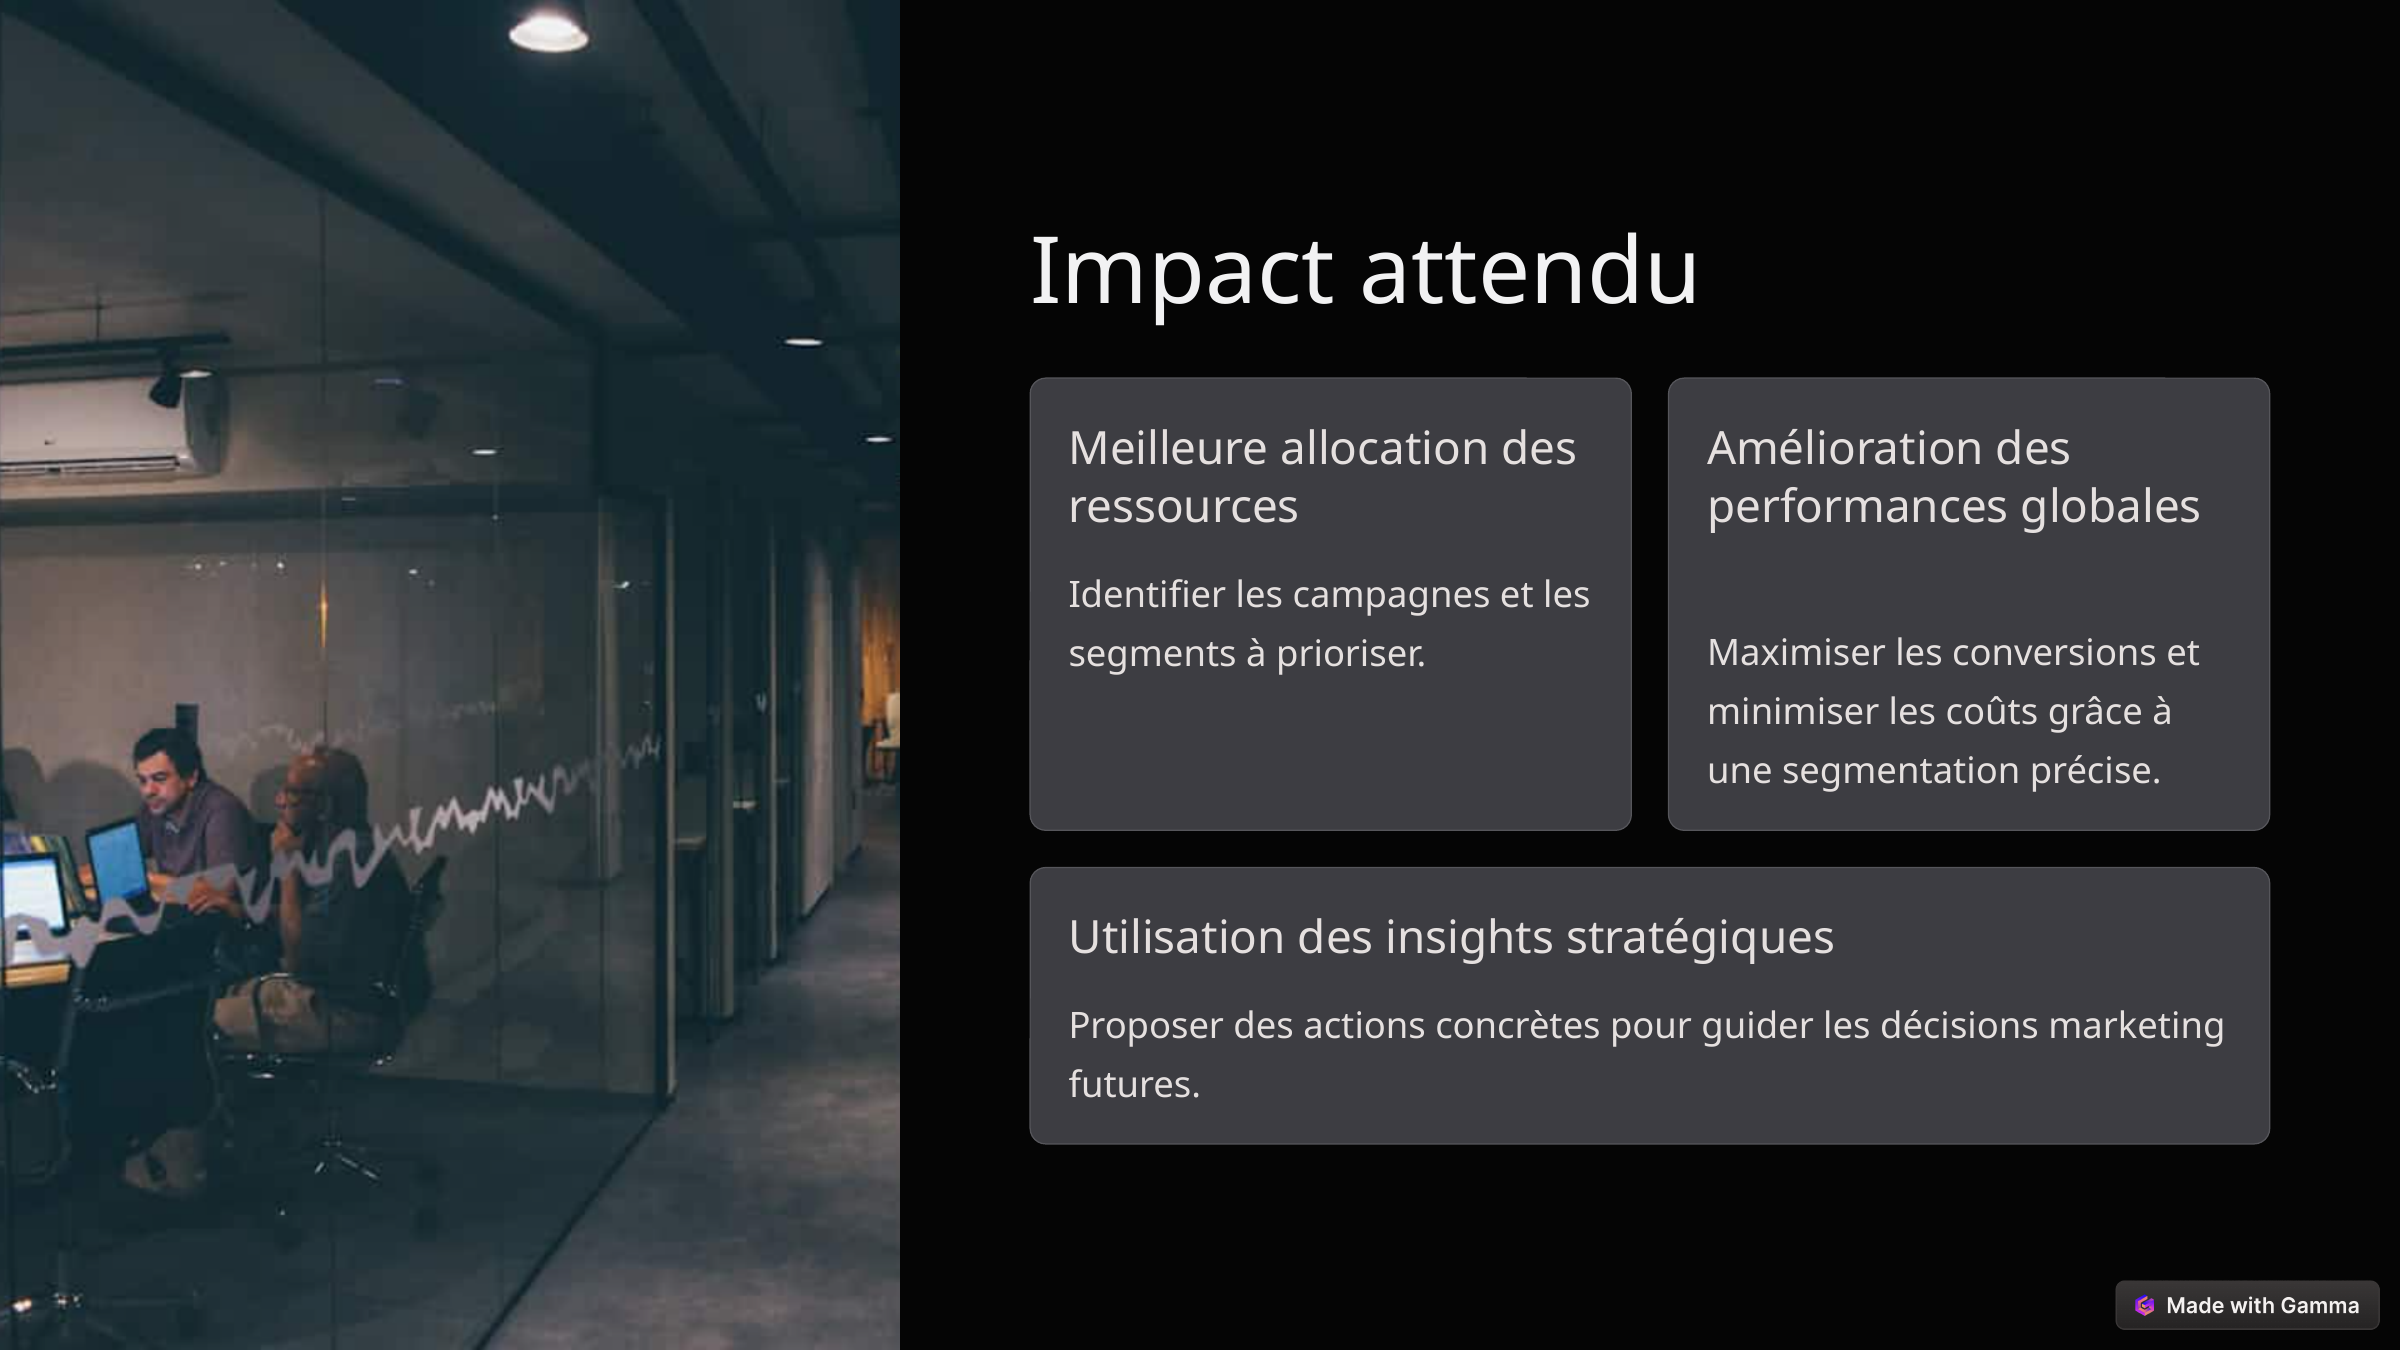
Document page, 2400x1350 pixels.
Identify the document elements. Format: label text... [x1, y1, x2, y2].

picture [2106, 1271, 2389, 1339]
text_box Maximiser les conversions et minimiser les coûts grâce à une segmentation précise. [1706, 613, 2232, 792]
text_box [1030, 867, 2270, 1144]
text_box Identifier les campagnes et les segments à prioriser. [1068, 555, 1593, 675]
text_box Impact attendu [1030, 206, 1961, 323]
picture [0, 0, 900, 1350]
text_box Meilleure allocation des ressources [1068, 416, 1593, 533]
text_box [1030, 378, 1632, 831]
text_box [1668, 378, 2270, 831]
text_box Proposer des actions concrètes pour guider les décisions marketing futures. [1068, 986, 2232, 1106]
text_box Amélioration des performances globales [1706, 416, 2232, 591]
text_box Utilisation des insights stratégiques [1068, 905, 1877, 964]
